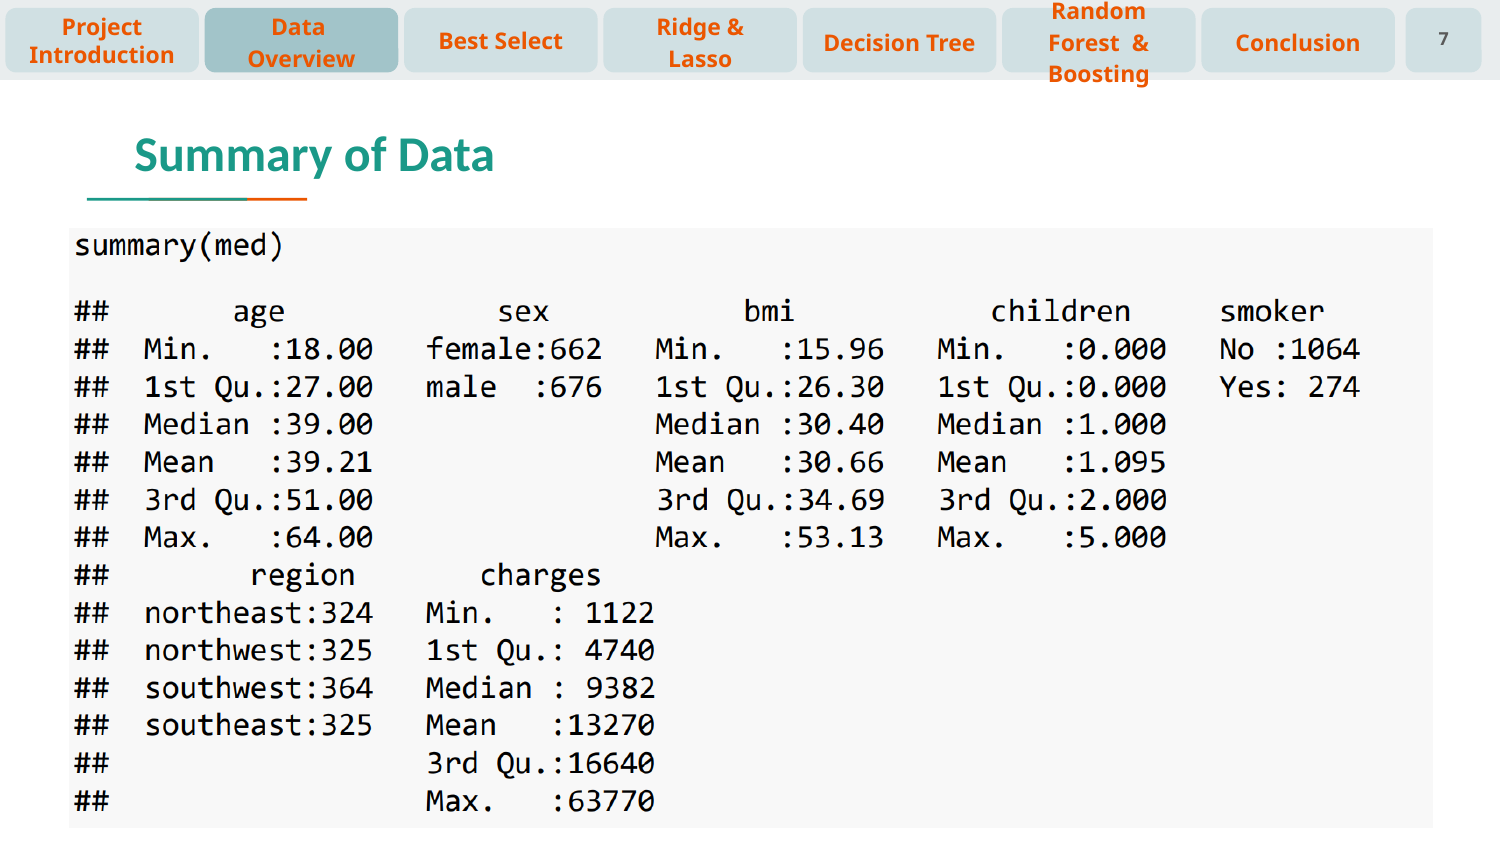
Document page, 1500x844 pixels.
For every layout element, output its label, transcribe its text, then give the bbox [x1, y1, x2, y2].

text_box Best Select [404, 7, 598, 73]
text_box Data Overview [204, 7, 399, 73]
text_box Ridge & Lasso [603, 7, 797, 73]
text_box Decision Tree [802, 7, 997, 73]
text_box Random Forest & Boosting [1002, 7, 1196, 73]
text_box Project Introduction [5, 7, 199, 73]
title Summary of Data [119, 106, 1381, 195]
slide_number ‹#› [1408, 13, 1479, 68]
picture [67, 228, 1433, 829]
text_box [1405, 7, 1482, 73]
text_box Conclusion [1201, 7, 1396, 73]
